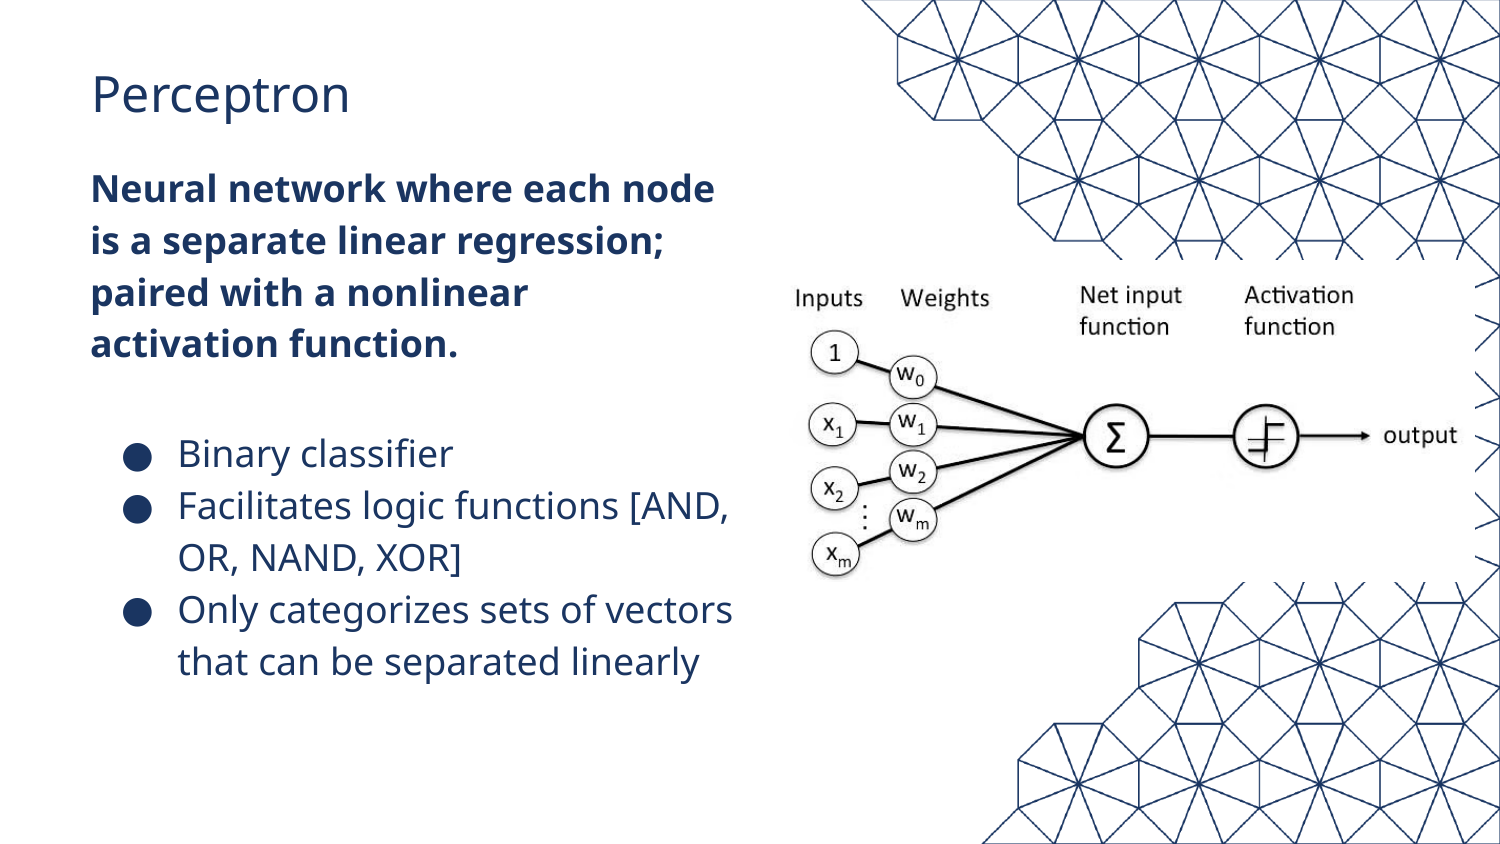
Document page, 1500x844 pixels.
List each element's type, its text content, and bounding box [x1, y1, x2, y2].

title Perceptron [76, 47, 927, 236]
text_box Neural network where each node is a separate linear regression; paired with a nonlinear activation function. [75, 143, 738, 432]
text_box Binary classifier Facilitates logic functions [AND, OR, NAND, XOR] Only categorizes sets of vectors that can be separated linearly [87, 408, 750, 698]
picture [0, 0, 1500, 844]
